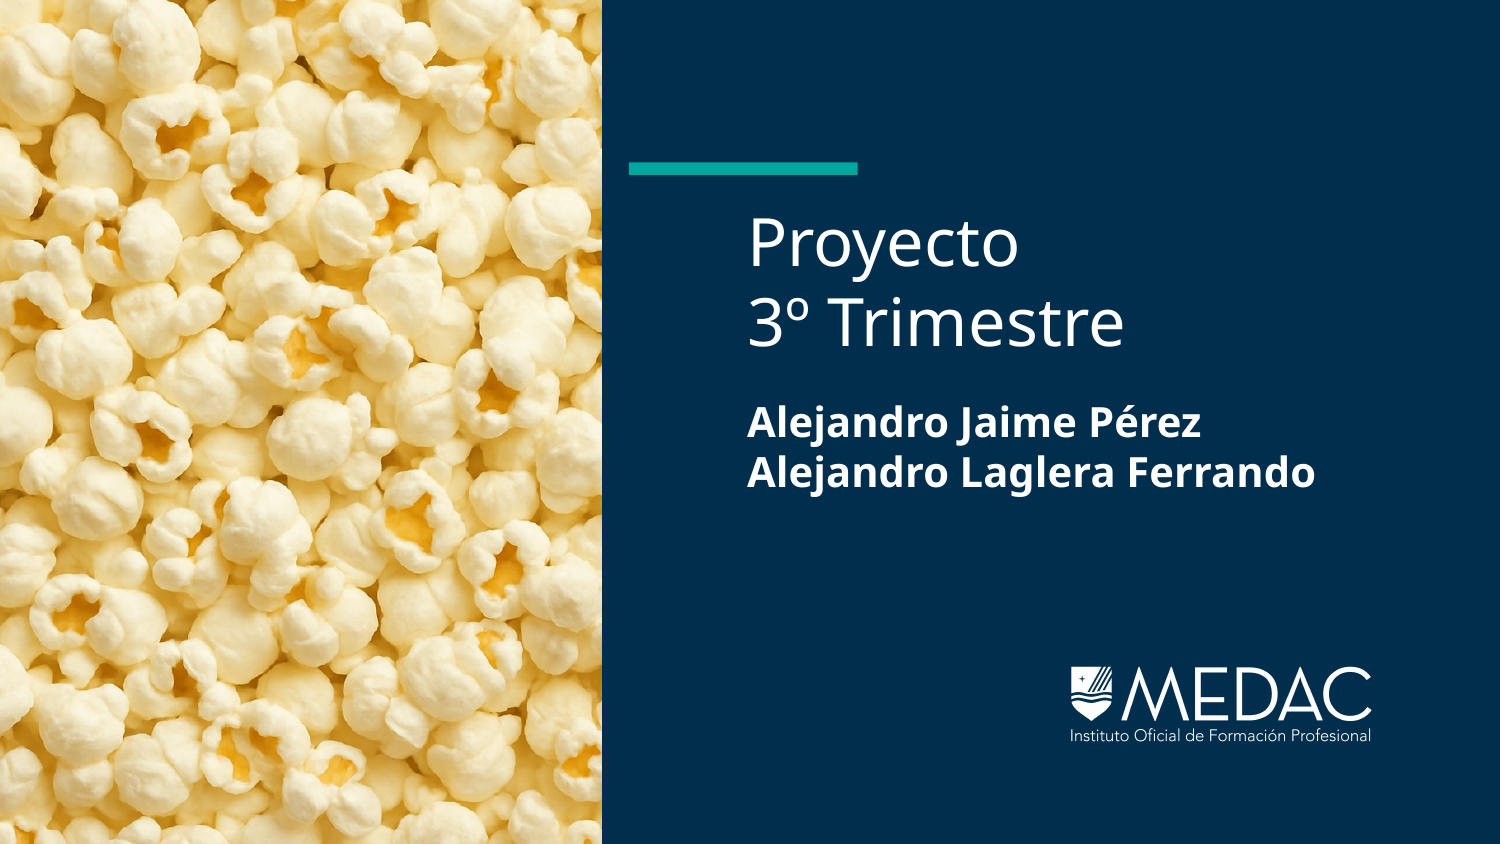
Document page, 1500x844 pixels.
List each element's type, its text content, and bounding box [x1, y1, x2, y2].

subtitle Alejandro Jaime Pérez Alejandro Laglera Ferrando [731, 381, 1354, 486]
picture [1065, 661, 1376, 748]
picture [0, 0, 603, 844]
title Proyecto 3º Trimestre [731, 184, 1376, 346]
